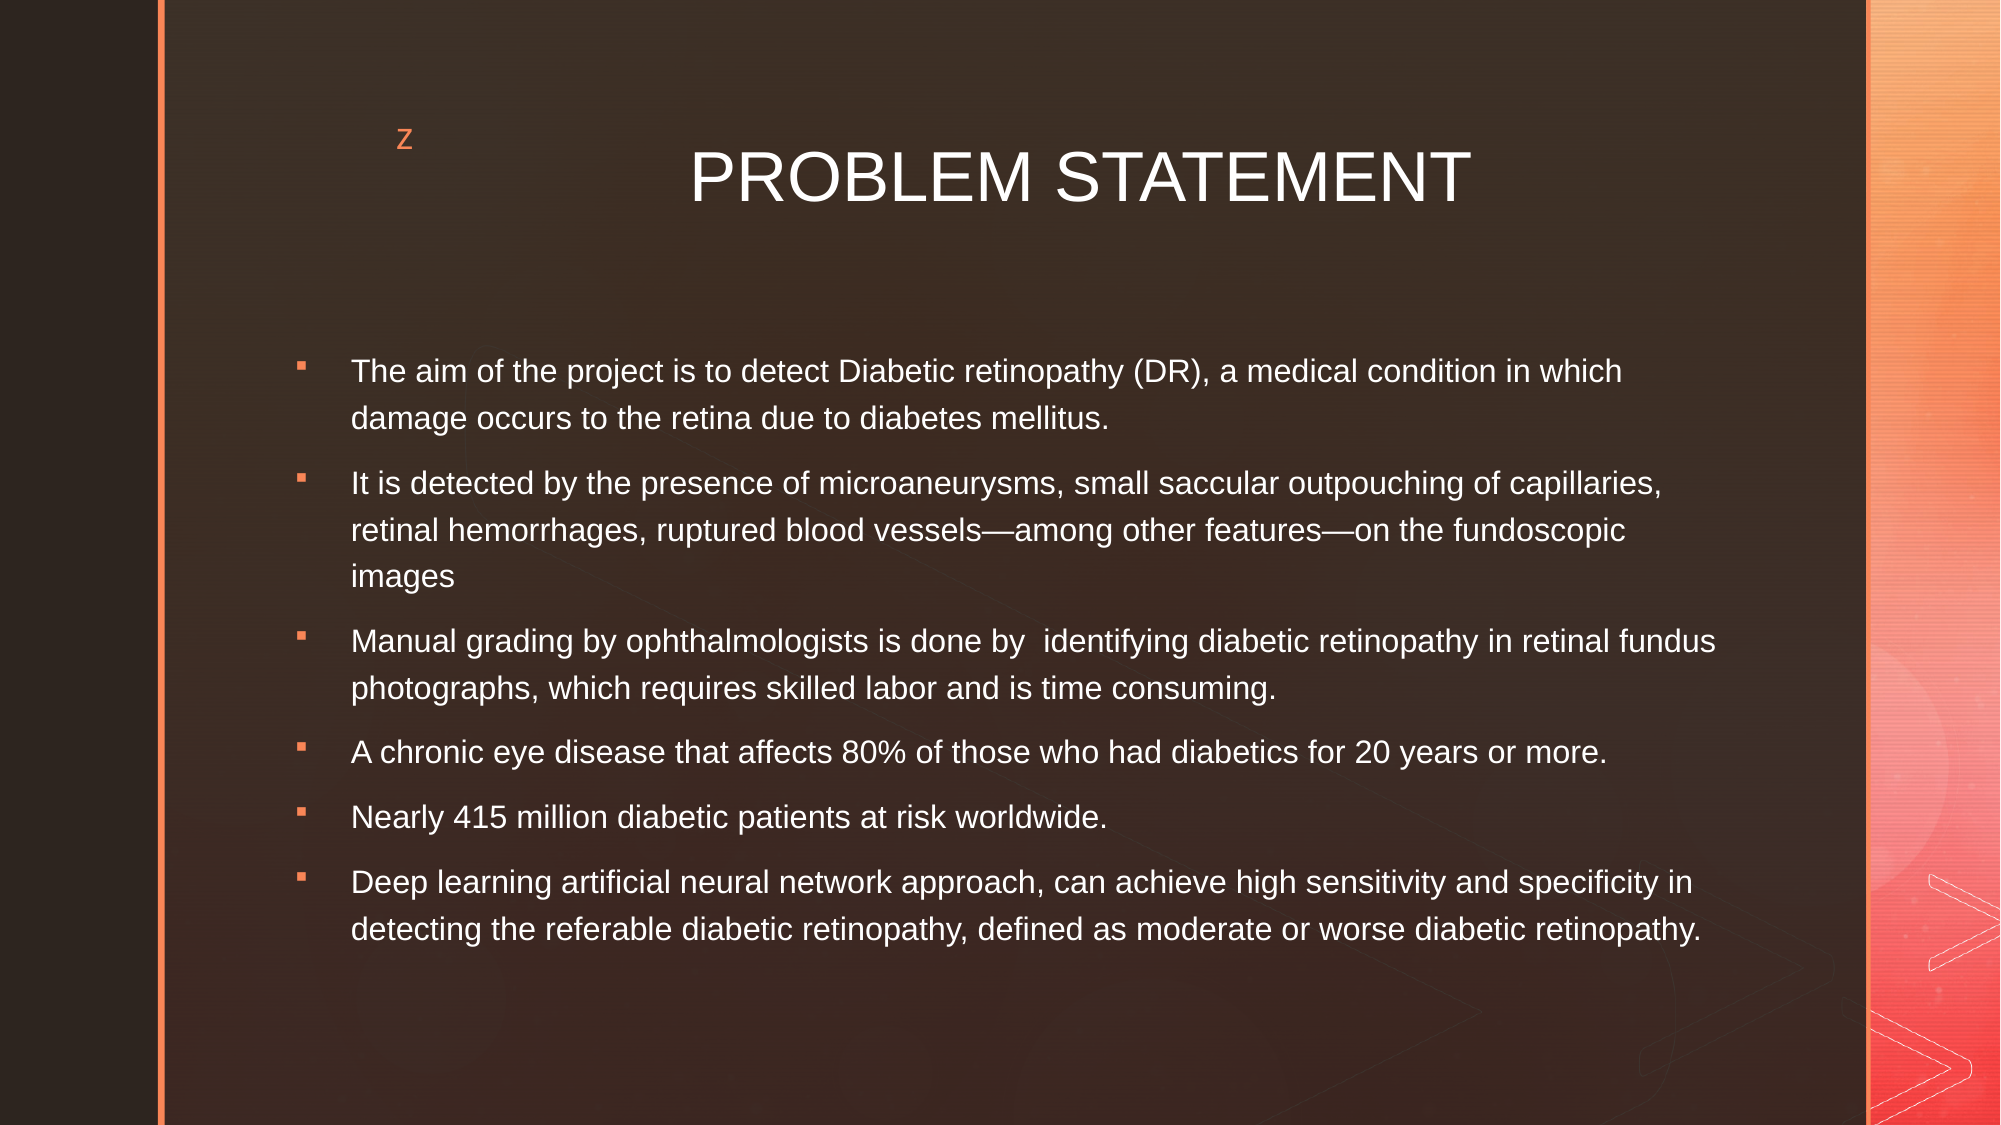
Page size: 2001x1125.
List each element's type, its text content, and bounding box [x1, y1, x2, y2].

title PROBLEM STATEMENT [428, 132, 1734, 310]
picture [1871, 0, 2001, 1125]
list The aim of the project is to detect Diabetic retinopathy (DR), a medical condition in which damage occurs to the retina due to diabetes mellitus. It is detected by the presence of microaneurysms, small saccular outpouching of capillaries, retinal hemorrhages, ruptured blood vessels—among other features—on the fundoscopic images Manual grading by ophthalmologists is done by identifying diabetic retinopathy in retinal fundus photographs, which requires skilled labor and is time consuming. A chronic eye disease that affects 80% of those who had diabetics for 20 years or more. Nearly 415 million diabetic patients at risk worldwide. Deep learning artificial neural network approach, can achieve high sensitivity and specificity in detecting the referable diabetic retinopathy, defined as moderate or worse diabetic retinopathy. [279, 334, 1734, 993]
